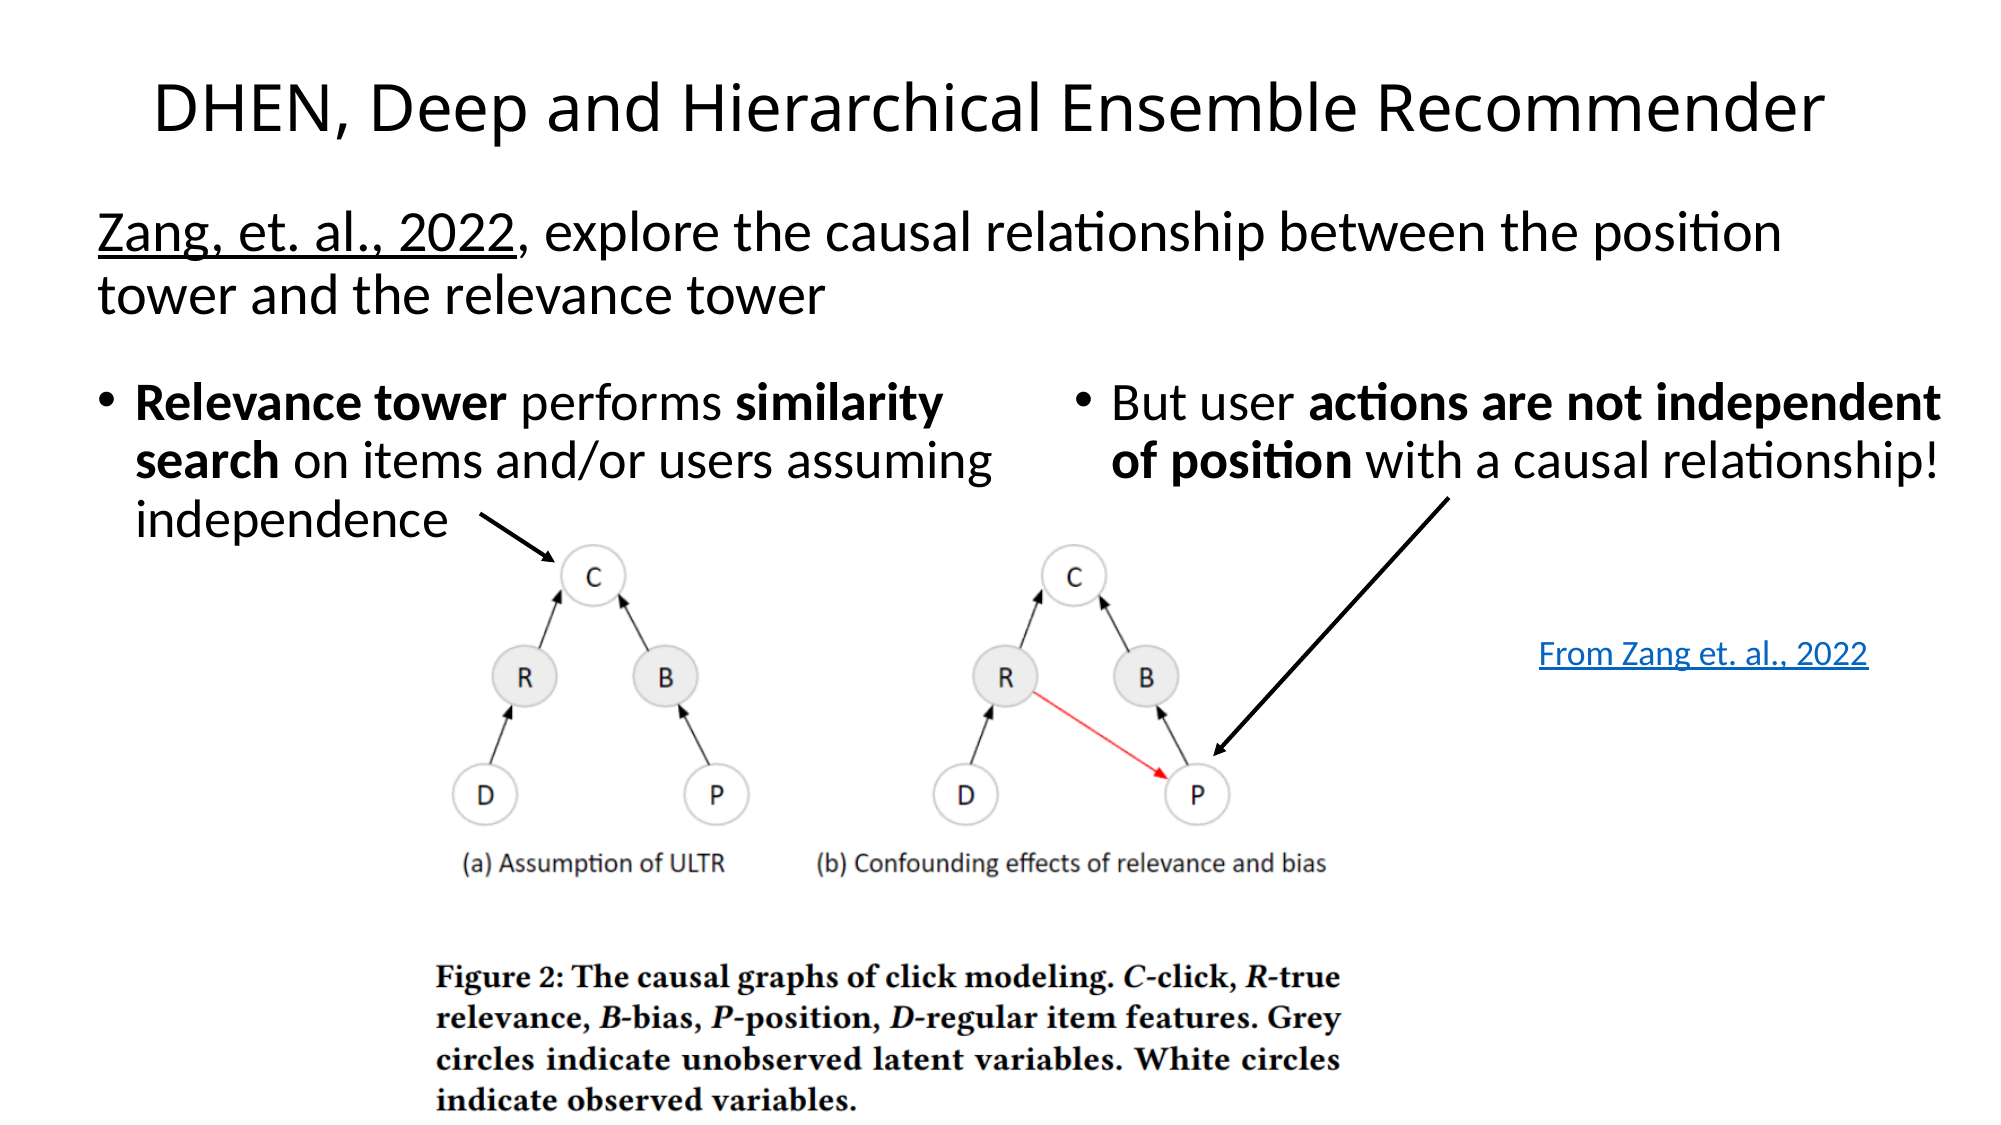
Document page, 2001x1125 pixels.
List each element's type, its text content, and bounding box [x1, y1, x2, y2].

text_box Relevance tower performs similarity search on items and/or users assuming independence [82, 365, 1011, 575]
list Zang, et. al., 2022, explore the causal relationship between the position tower and the relevance tower [82, 193, 1875, 366]
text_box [1213, 497, 1449, 757]
title DHEN, Deep and Hierarchical Ensemble Recommender [137, 59, 1863, 162]
picture [423, 544, 1345, 1115]
text_box From Zang et. al., 2022 [1471, 626, 1937, 681]
text_box But user actions are not independent of position with a causal relationship! [1059, 365, 1987, 546]
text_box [479, 513, 555, 563]
